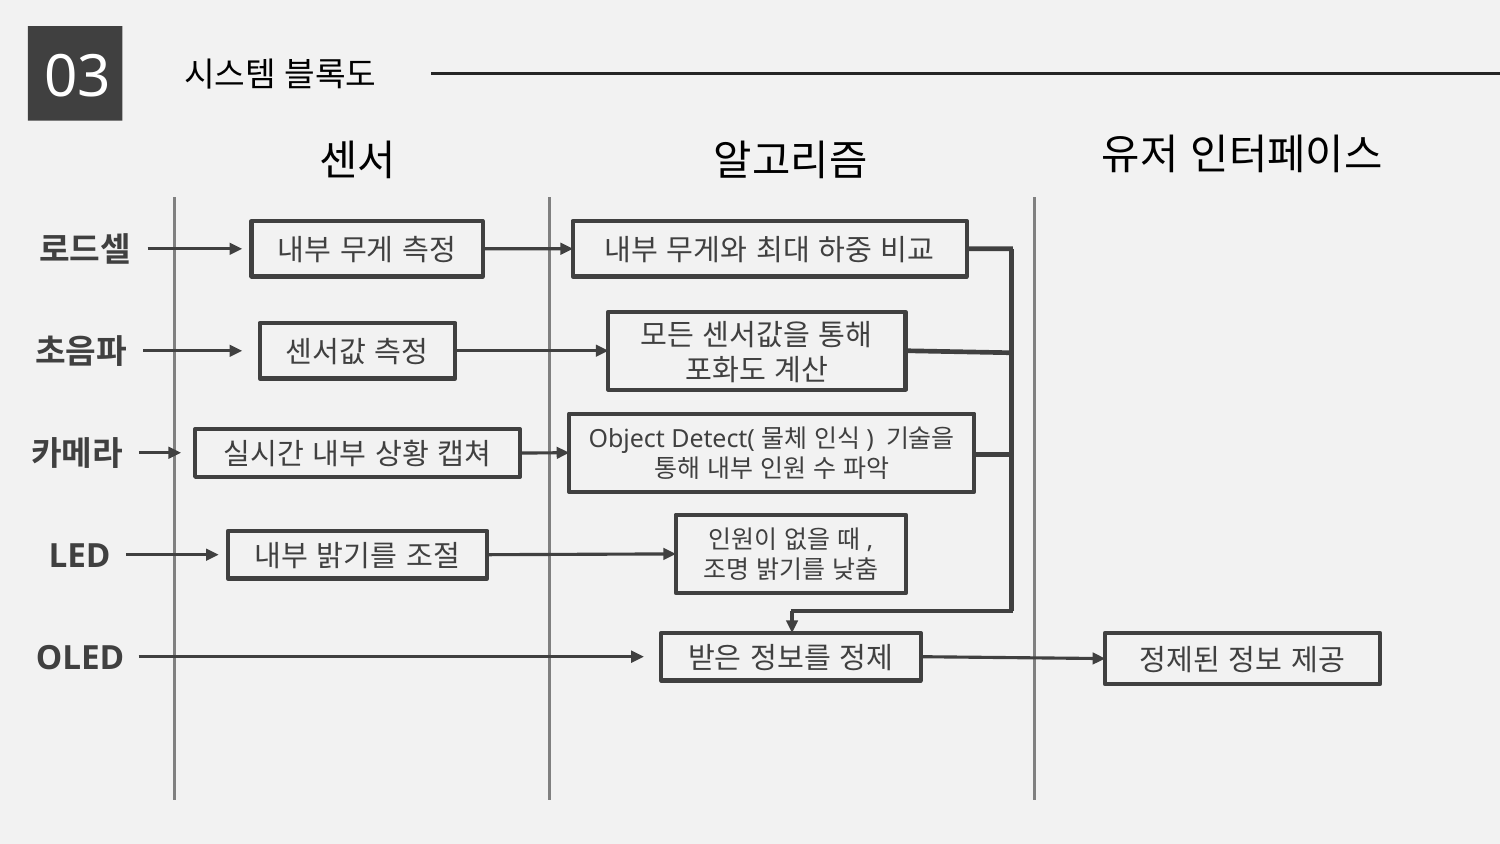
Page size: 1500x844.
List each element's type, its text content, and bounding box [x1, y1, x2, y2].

text_box 센서 [304, 126, 411, 191]
text_box 내부 무게 측정 [249, 219, 485, 279]
text_box 센서값 측정 [258, 321, 457, 381]
text_box OLED [21, 628, 139, 684]
text_box LED [33, 526, 126, 582]
text_box 내부 무게와 최대 하중 비교 [571, 219, 969, 279]
text_box 실시간 내부 상황 캡쳐 [193, 427, 522, 479]
text_box 인원이 없을 때, 조명 밝기를 낮춤 [674, 513, 908, 595]
text_box 내부 밝기를 조절 [226, 529, 489, 581]
text_box [26, 24, 125, 123]
text_box 받은 정보를 정제 [659, 631, 923, 683]
text_box 03 [29, 30, 126, 116]
text_box 모든 센서값을 통해 포화도 계산 [606, 310, 908, 392]
text_box 초음파 [20, 322, 142, 378]
text_box 알고리즘 [699, 126, 883, 191]
text_box 정제된 정보 제공 [1103, 631, 1382, 686]
text_box Object Detect(물체 인식) 기술을 통해 내부 인원 수 파악 [567, 412, 976, 494]
text_box 카메라 [16, 424, 138, 480]
text_box 유저 인터페이스 [1087, 120, 1398, 186]
text_box 시스템 블록도 [169, 45, 392, 101]
text_box 로드셀 [24, 220, 147, 276]
